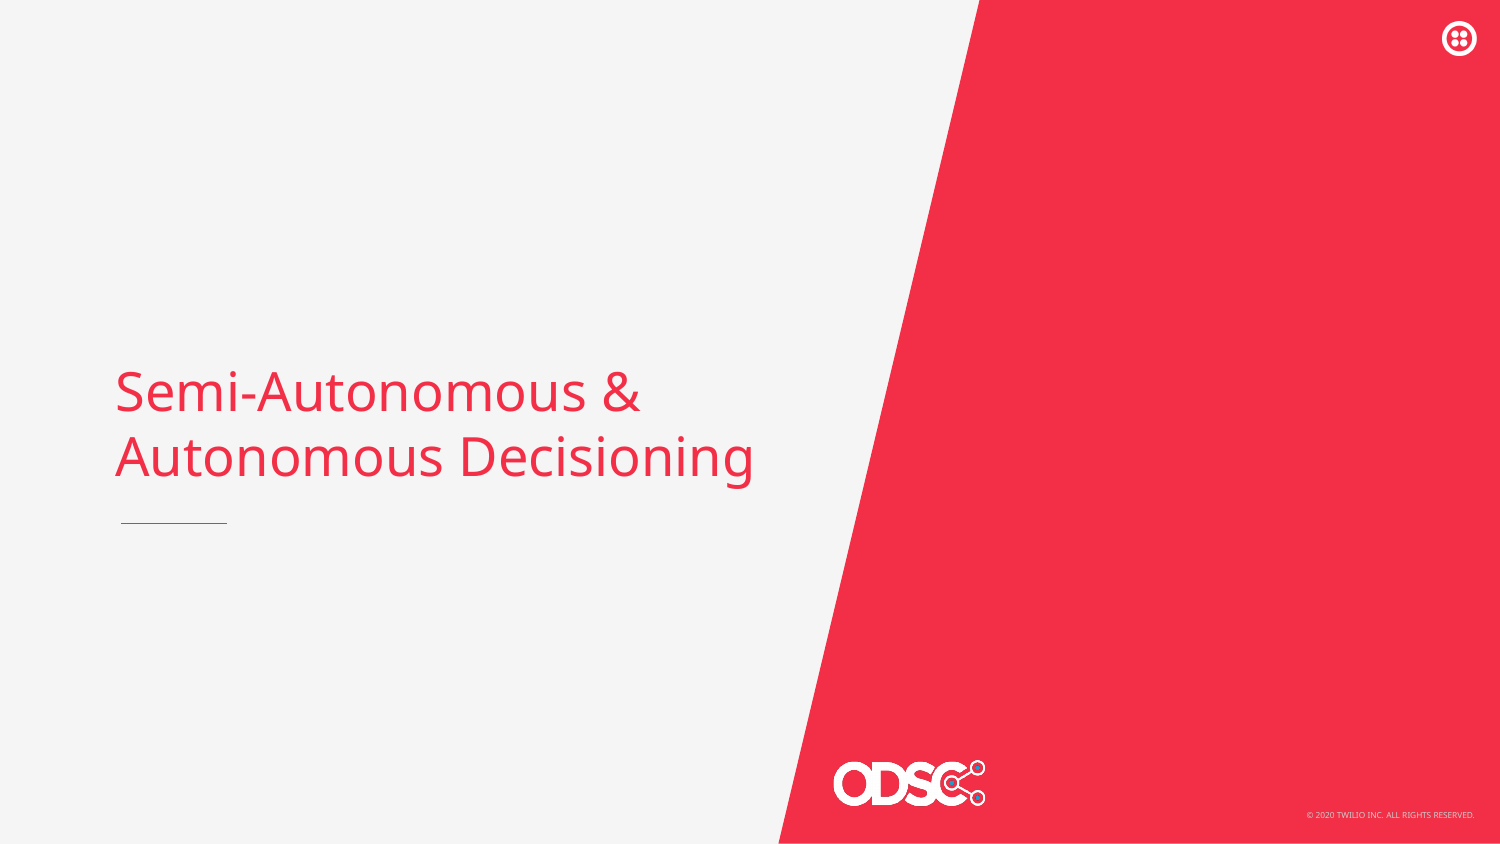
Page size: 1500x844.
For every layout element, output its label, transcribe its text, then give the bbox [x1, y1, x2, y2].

picture [1439, 17, 1480, 59]
title Semi-Autonomous & Autonomous Decisioning [100, 320, 779, 524]
picture [824, 749, 999, 817]
